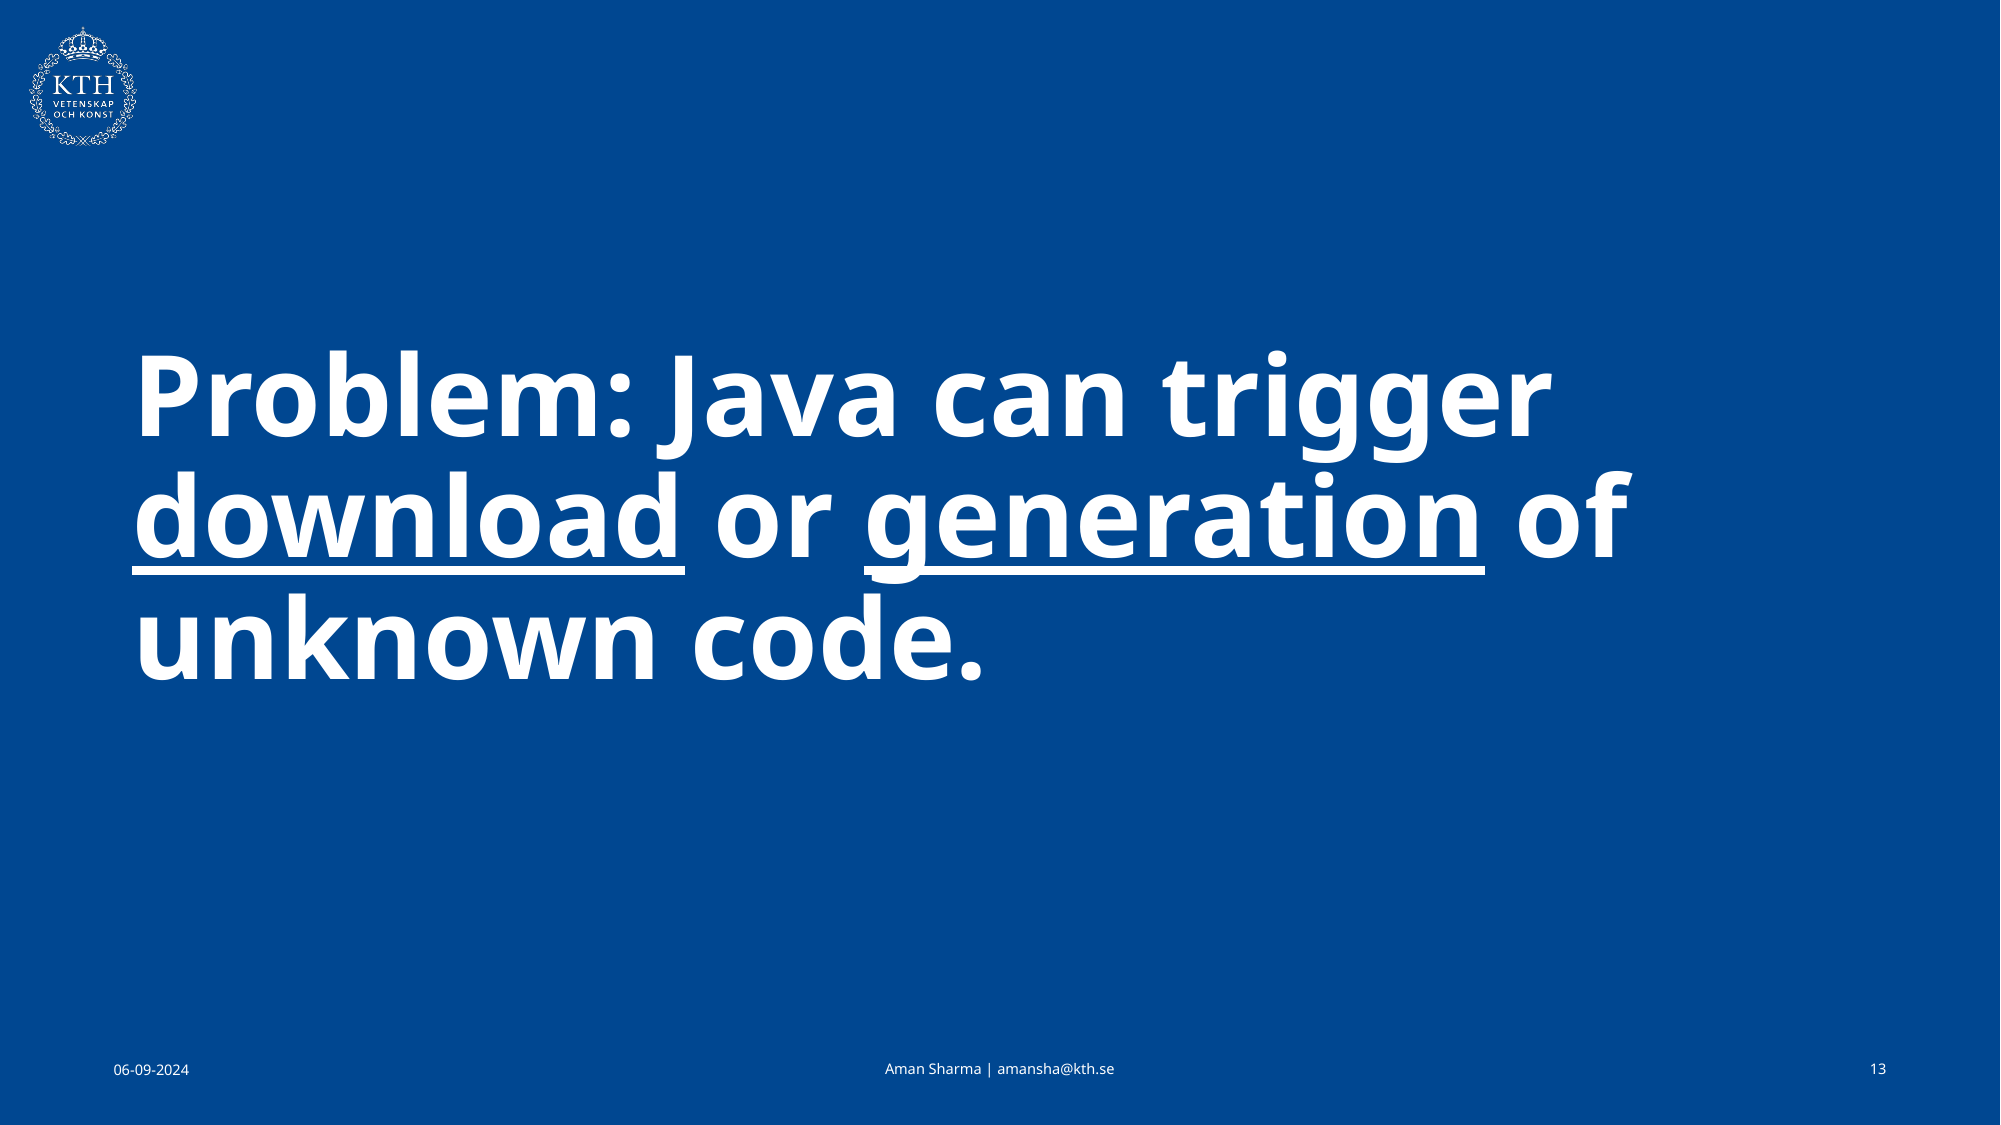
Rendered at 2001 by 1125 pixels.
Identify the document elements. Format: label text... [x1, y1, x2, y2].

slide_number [98, 1061, 549, 1078]
picture [29, 26, 137, 146]
footer Aman Sharma | amansha@kth.se [662, 1061, 1338, 1078]
title Problem: Java can trigger download or generation of unknown code. [117, 243, 1834, 712]
slide_number 13 [1451, 1061, 1902, 1078]
